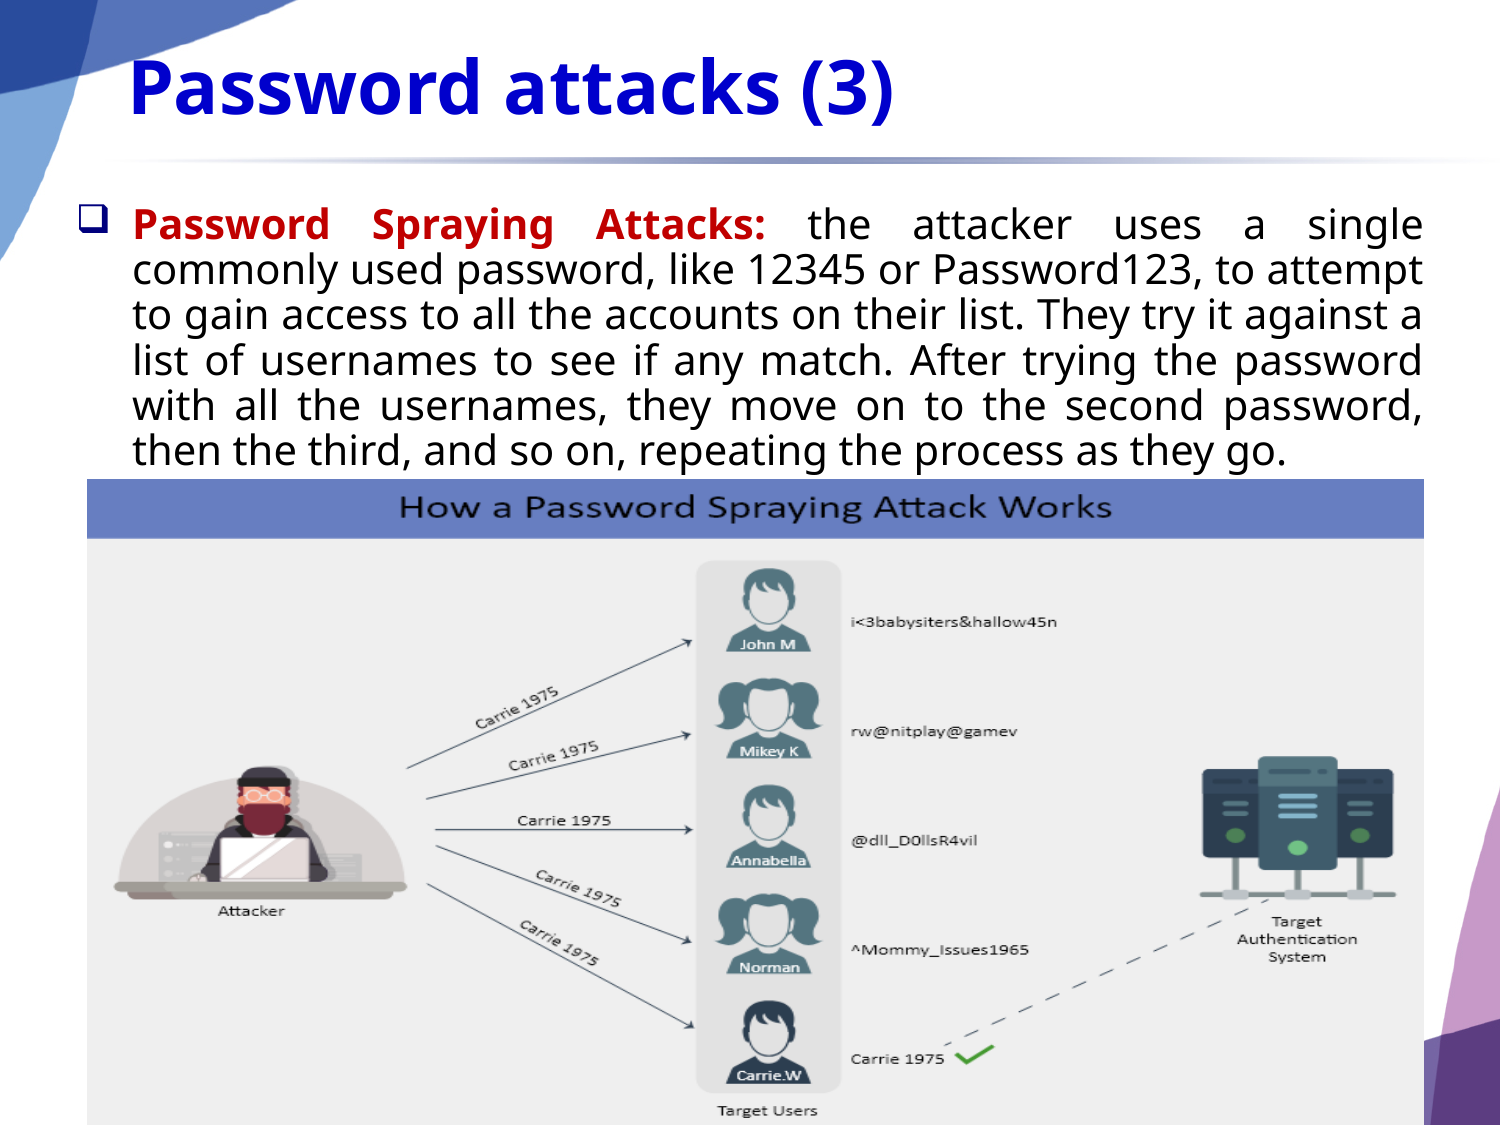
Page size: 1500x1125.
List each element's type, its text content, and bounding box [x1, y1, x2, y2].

list Password Spraying Attacks: the attacker uses a single commonly used password, like 12345 or Password123, to attempt to gain access to all the accounts on their list. They try it against a list of usernames to see if any match. After trying the password with all the usernames, they move on to the second password, then the third, and so on, repeating the process as they go. [60, 196, 1440, 1083]
title Password attacks (3) [112, 19, 1338, 150]
picture [0, 0, 1500, 1125]
